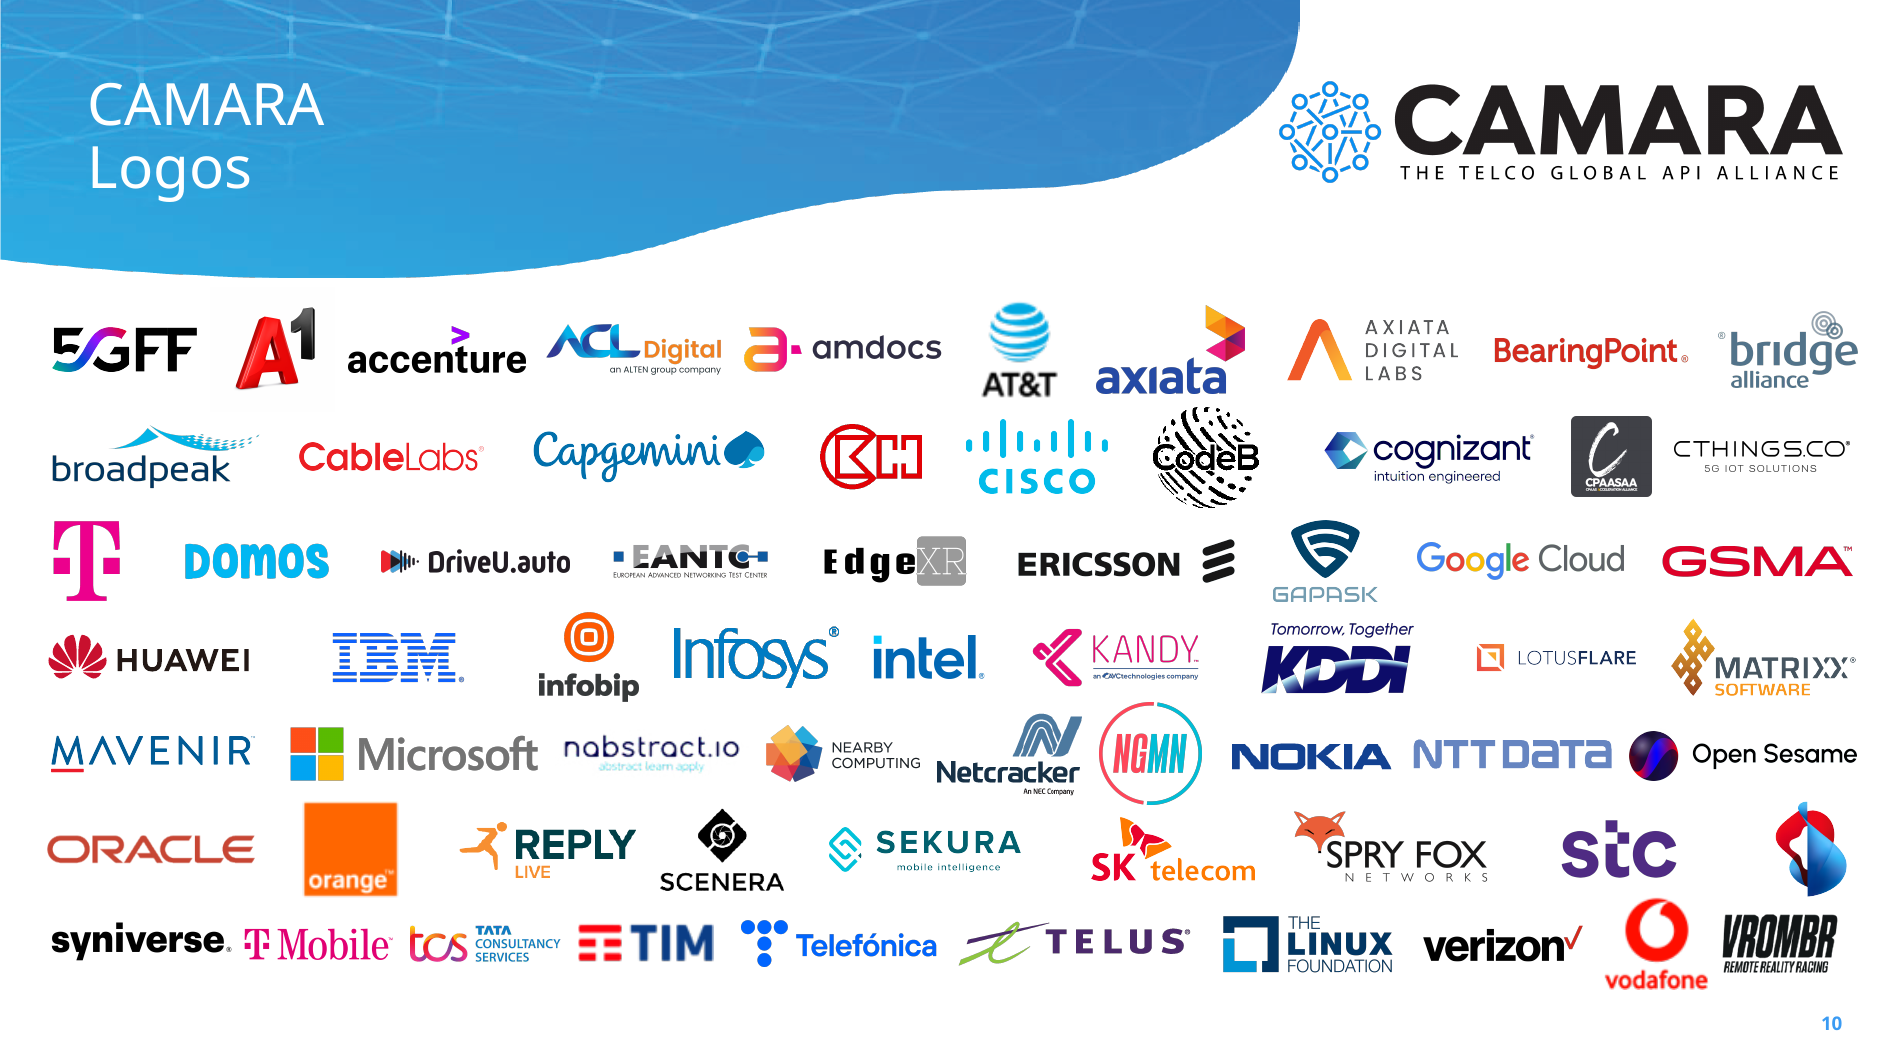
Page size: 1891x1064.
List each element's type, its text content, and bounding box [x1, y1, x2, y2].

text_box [52, 285, 1881, 415]
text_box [35, 379, 1850, 534]
title CAMARA Logos [72, 67, 1869, 197]
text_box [45, 543, 1854, 583]
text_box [32, 657, 1857, 766]
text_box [20, 767, 1881, 932]
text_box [39, 943, 1850, 1049]
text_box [47, 584, 1856, 654]
picture [0, 0, 1300, 278]
